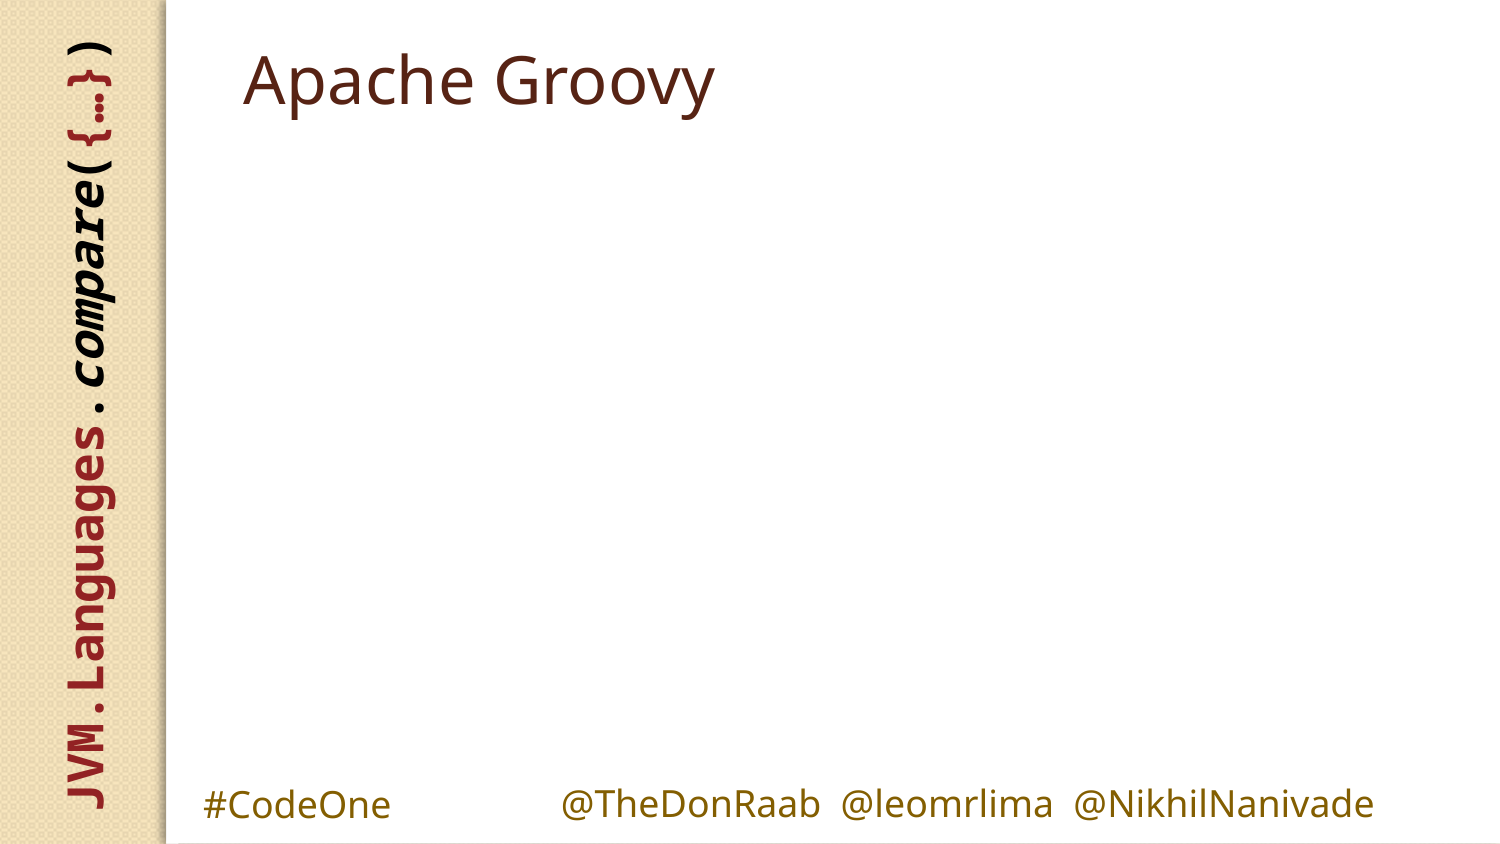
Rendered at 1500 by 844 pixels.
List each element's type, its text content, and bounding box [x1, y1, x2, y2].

title Apache Groovy [235, 33, 1466, 175]
